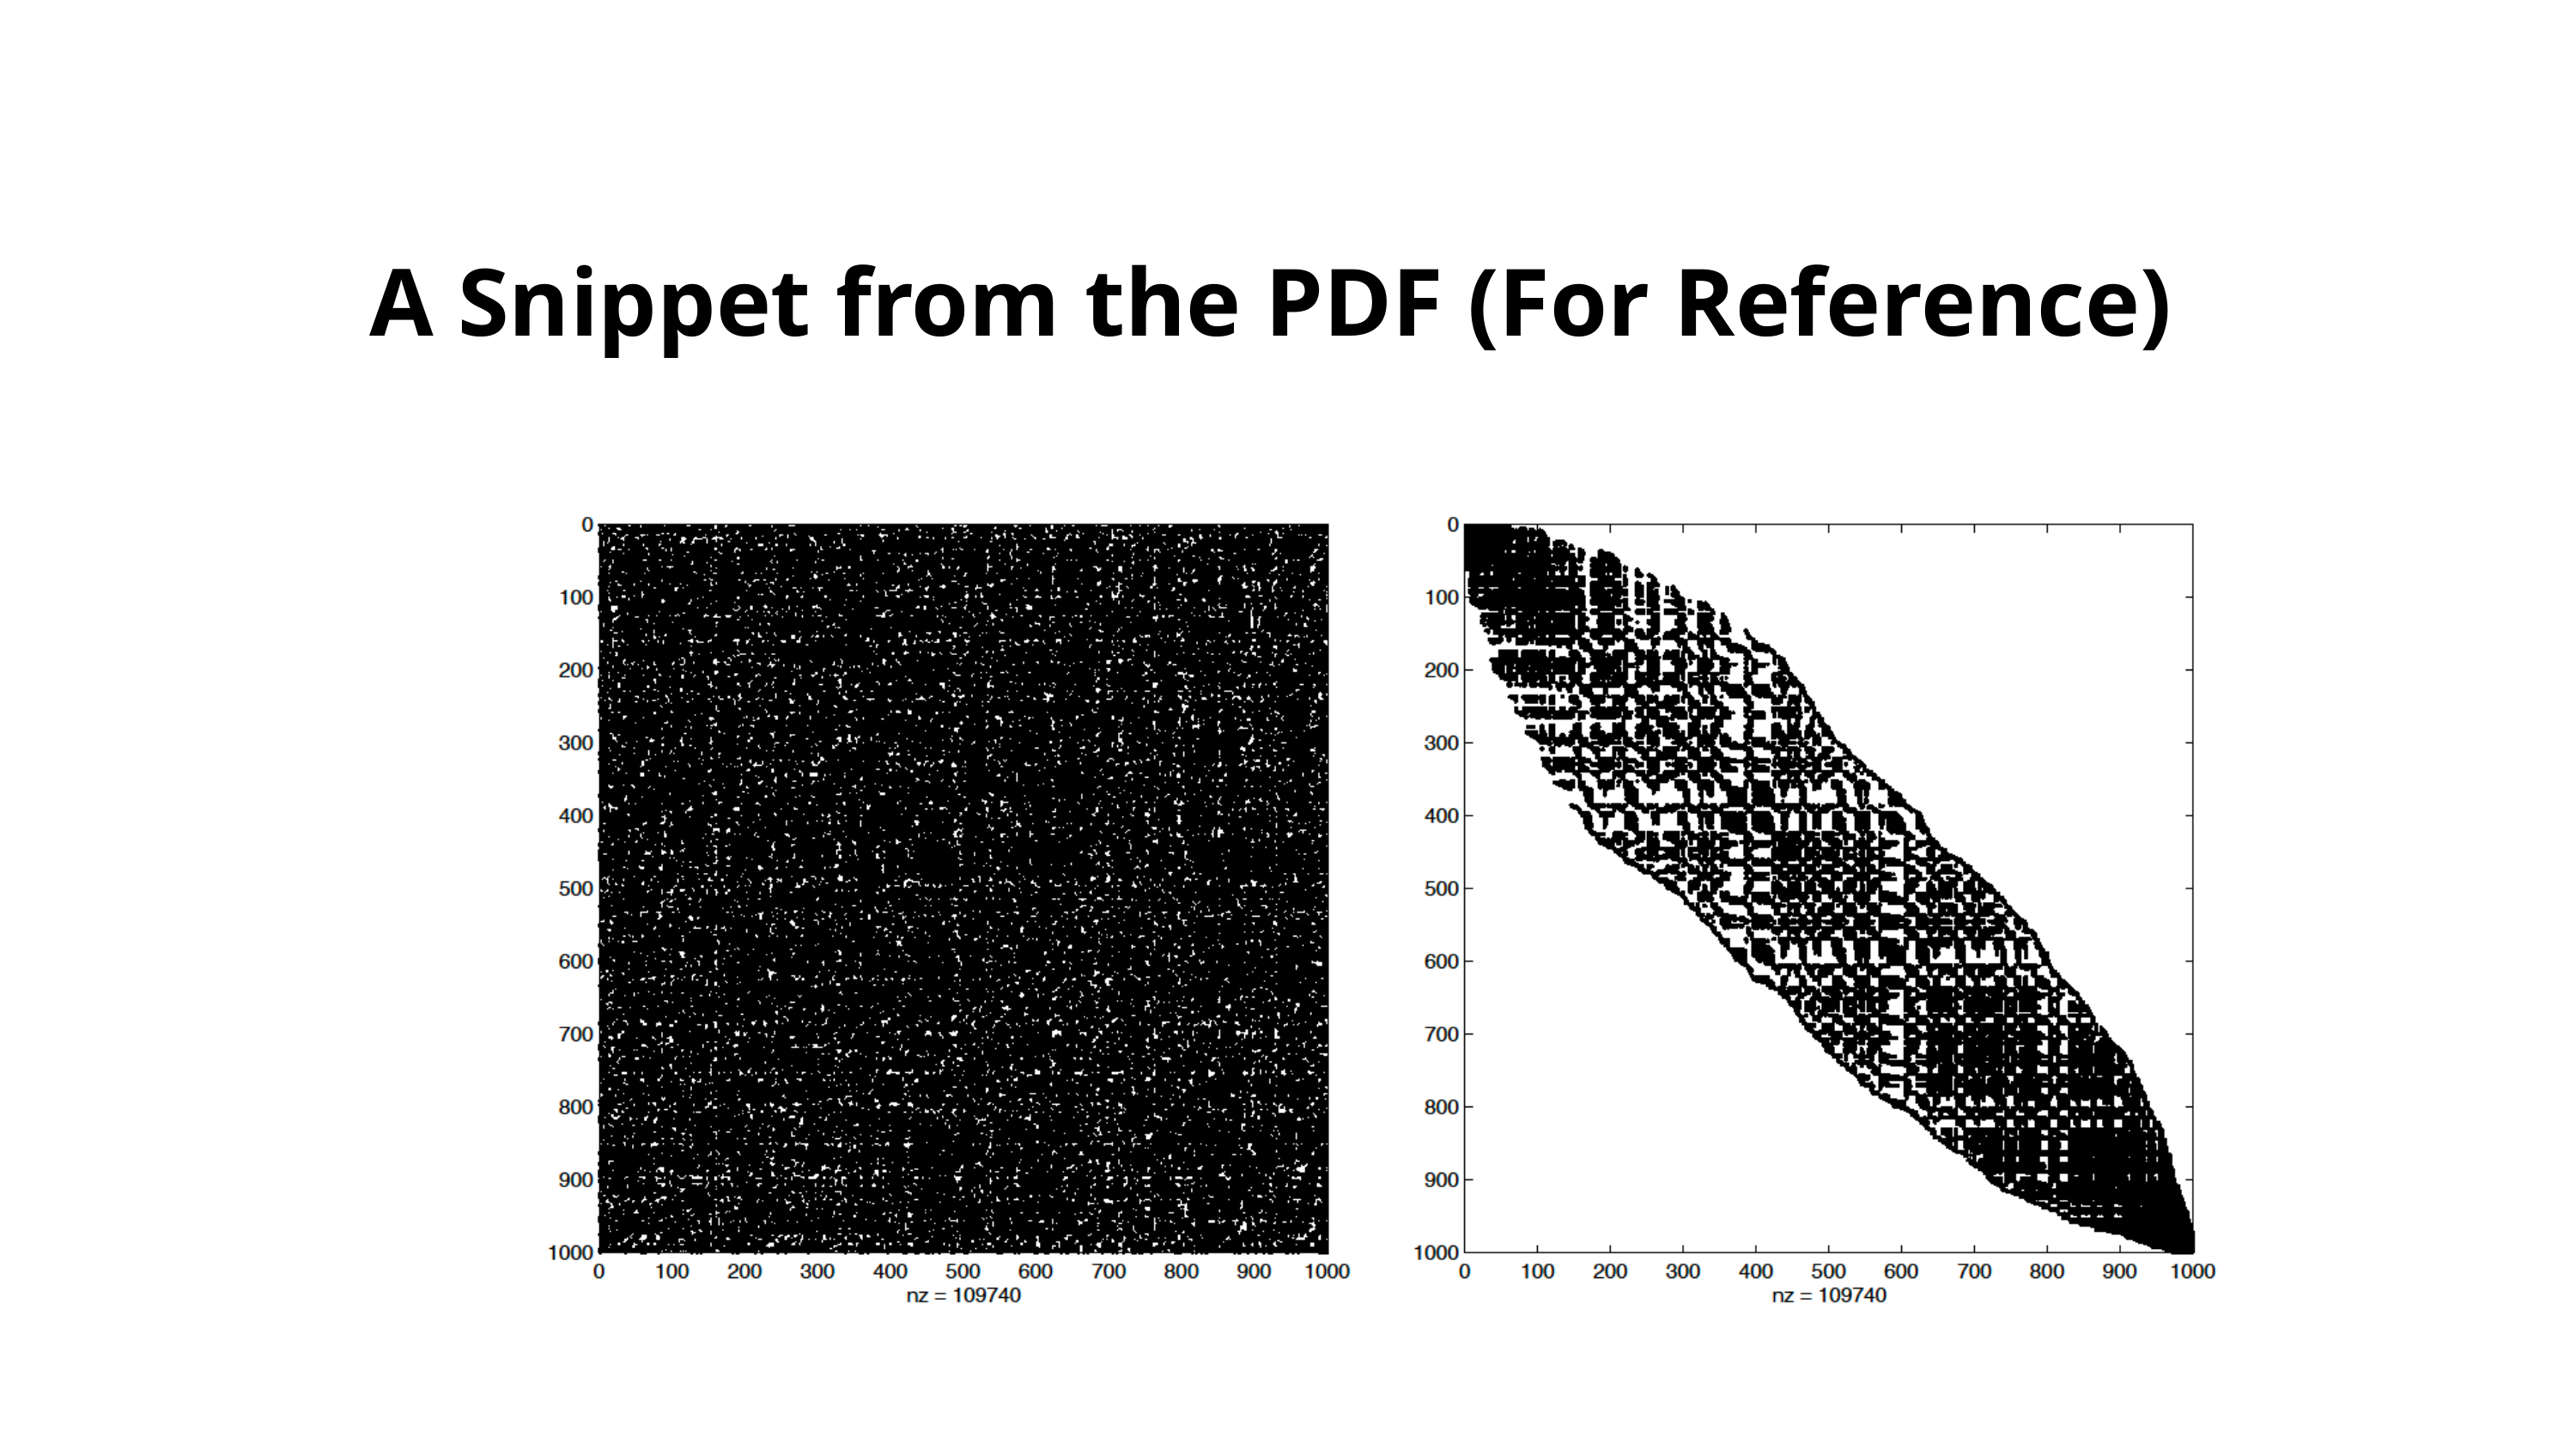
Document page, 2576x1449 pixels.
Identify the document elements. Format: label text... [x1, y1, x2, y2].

text_box A Snippet from the PDF (For Reference) [363, 223, 2179, 355]
text_box [489, 357, 2275, 1326]
